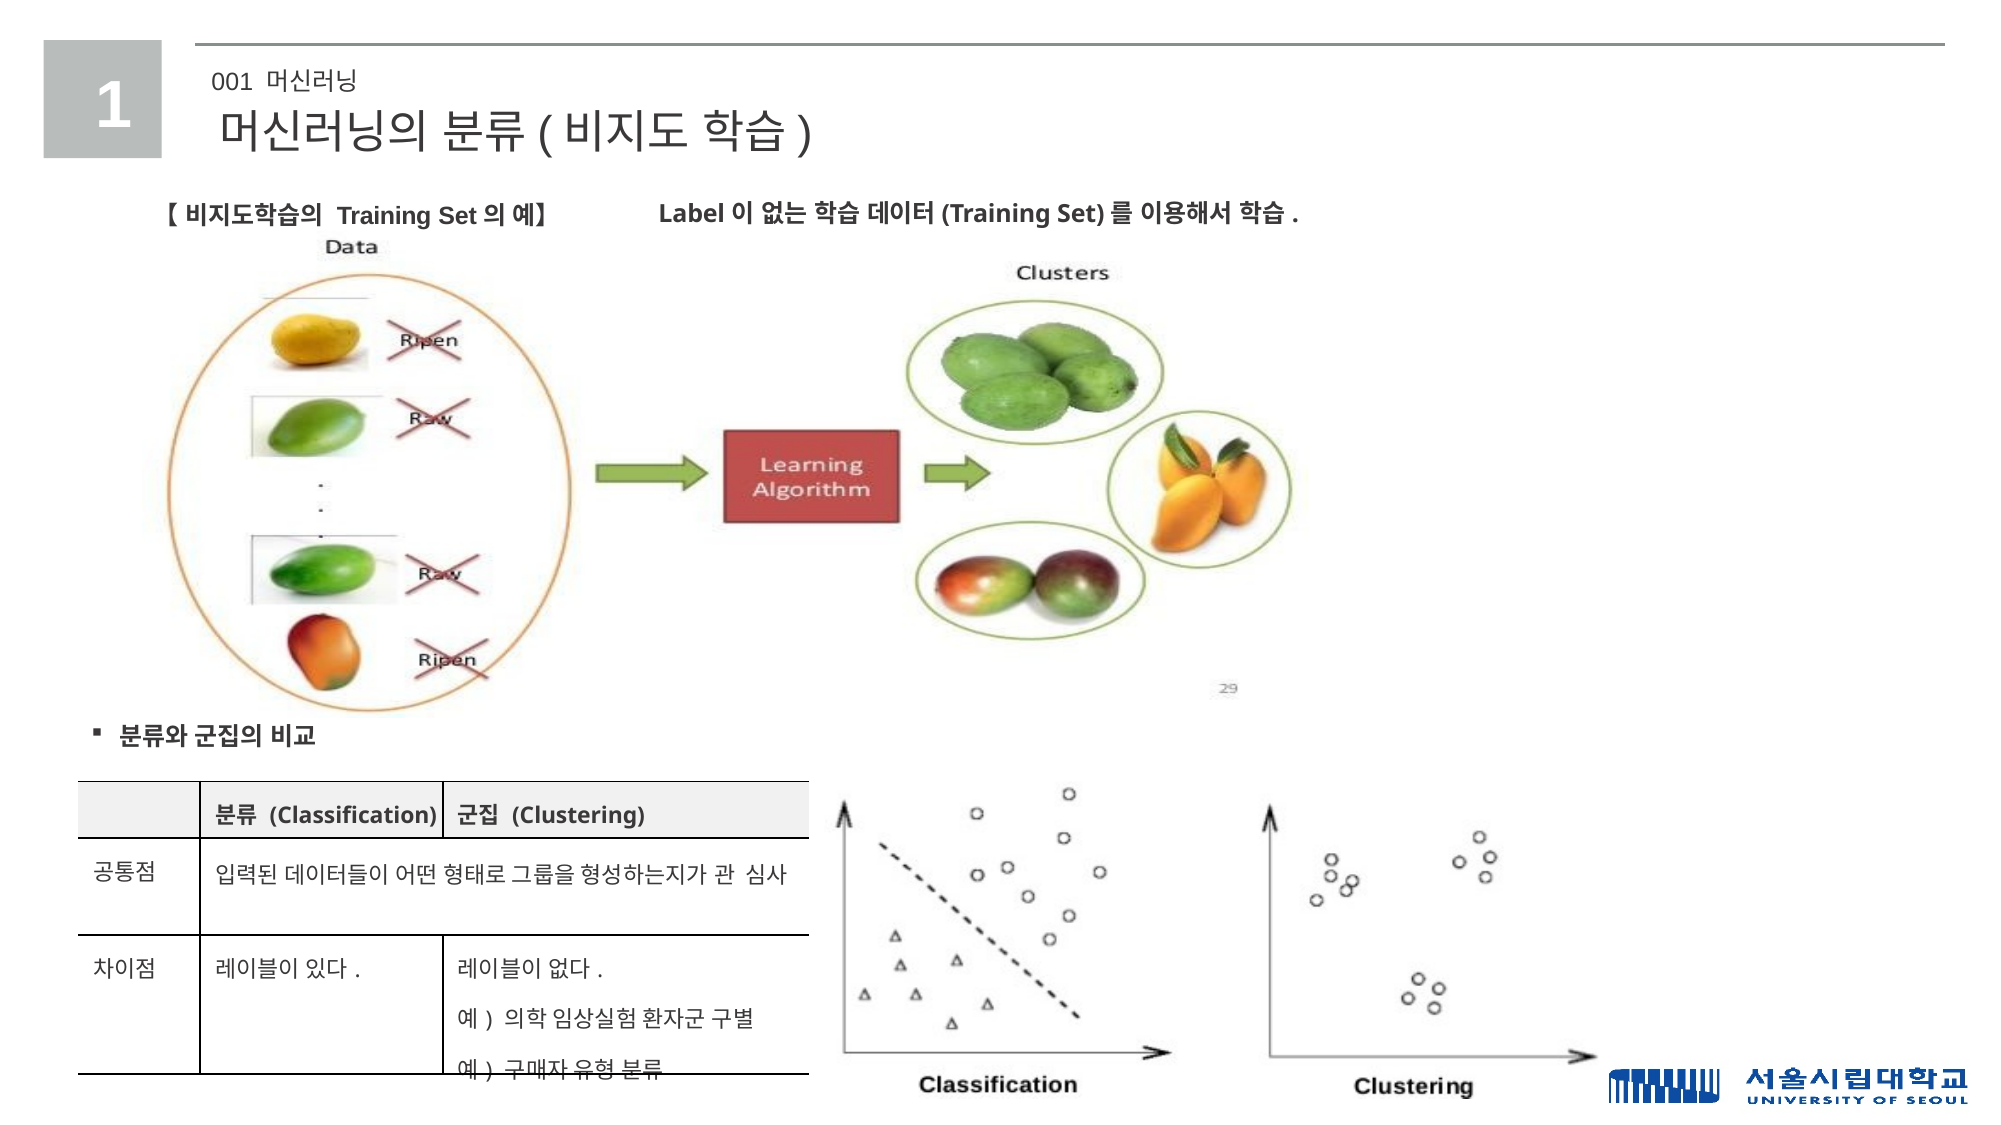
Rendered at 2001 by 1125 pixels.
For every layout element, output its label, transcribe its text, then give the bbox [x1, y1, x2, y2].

table_cell 입력된 데이터들이 어떤 형태로 그룹을 형성하는지가 관 심사 [201, 839, 809, 934]
table_cell 공통점 [78, 839, 199, 934]
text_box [194, 57, 838, 167]
text_box 【 비지도학습의 Training Set의 예】 [0, 192, 576, 238]
table_header [78, 782, 199, 837]
table_cell 레이블이 있다. [201, 936, 442, 1073]
text_box [142, 230, 1309, 718]
table_header 군집 (Clustering) [444, 782, 809, 837]
text_box 1 [80, 52, 123, 148]
table_cell 레이블이 없다. 예) 의학 임상실험 환자군 구별 예) 구매자 유형 분류 [444, 936, 809, 1073]
table_header 분류 (Classification) [201, 782, 442, 837]
text_box [42, 39, 163, 159]
picture [1576, 1048, 2000, 1125]
text_box Label이 없는 학습 데이터(Training Set)를 이용해서 학습. [656, 195, 1309, 228]
text_box [824, 781, 1599, 1099]
text_box 분류와 군집의 비교 [89, 718, 340, 751]
table_cell 차이점 [78, 936, 199, 1073]
